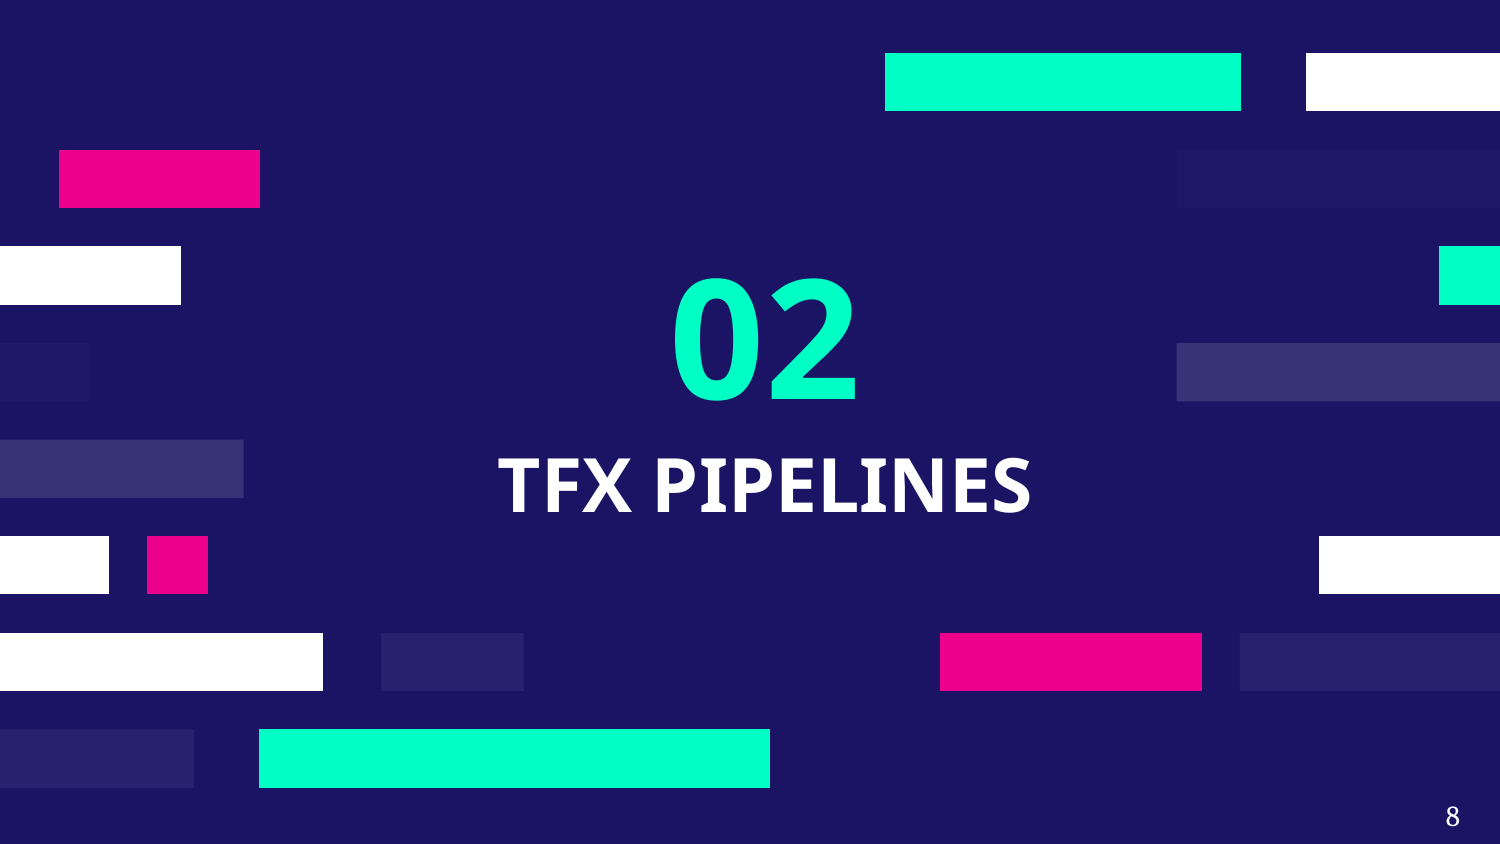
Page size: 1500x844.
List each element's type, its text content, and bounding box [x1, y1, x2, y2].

text_box 8 [1431, 790, 1477, 841]
title 02 [74, 352, 1457, 434]
title TFX PIPELINES [74, 445, 1457, 519]
